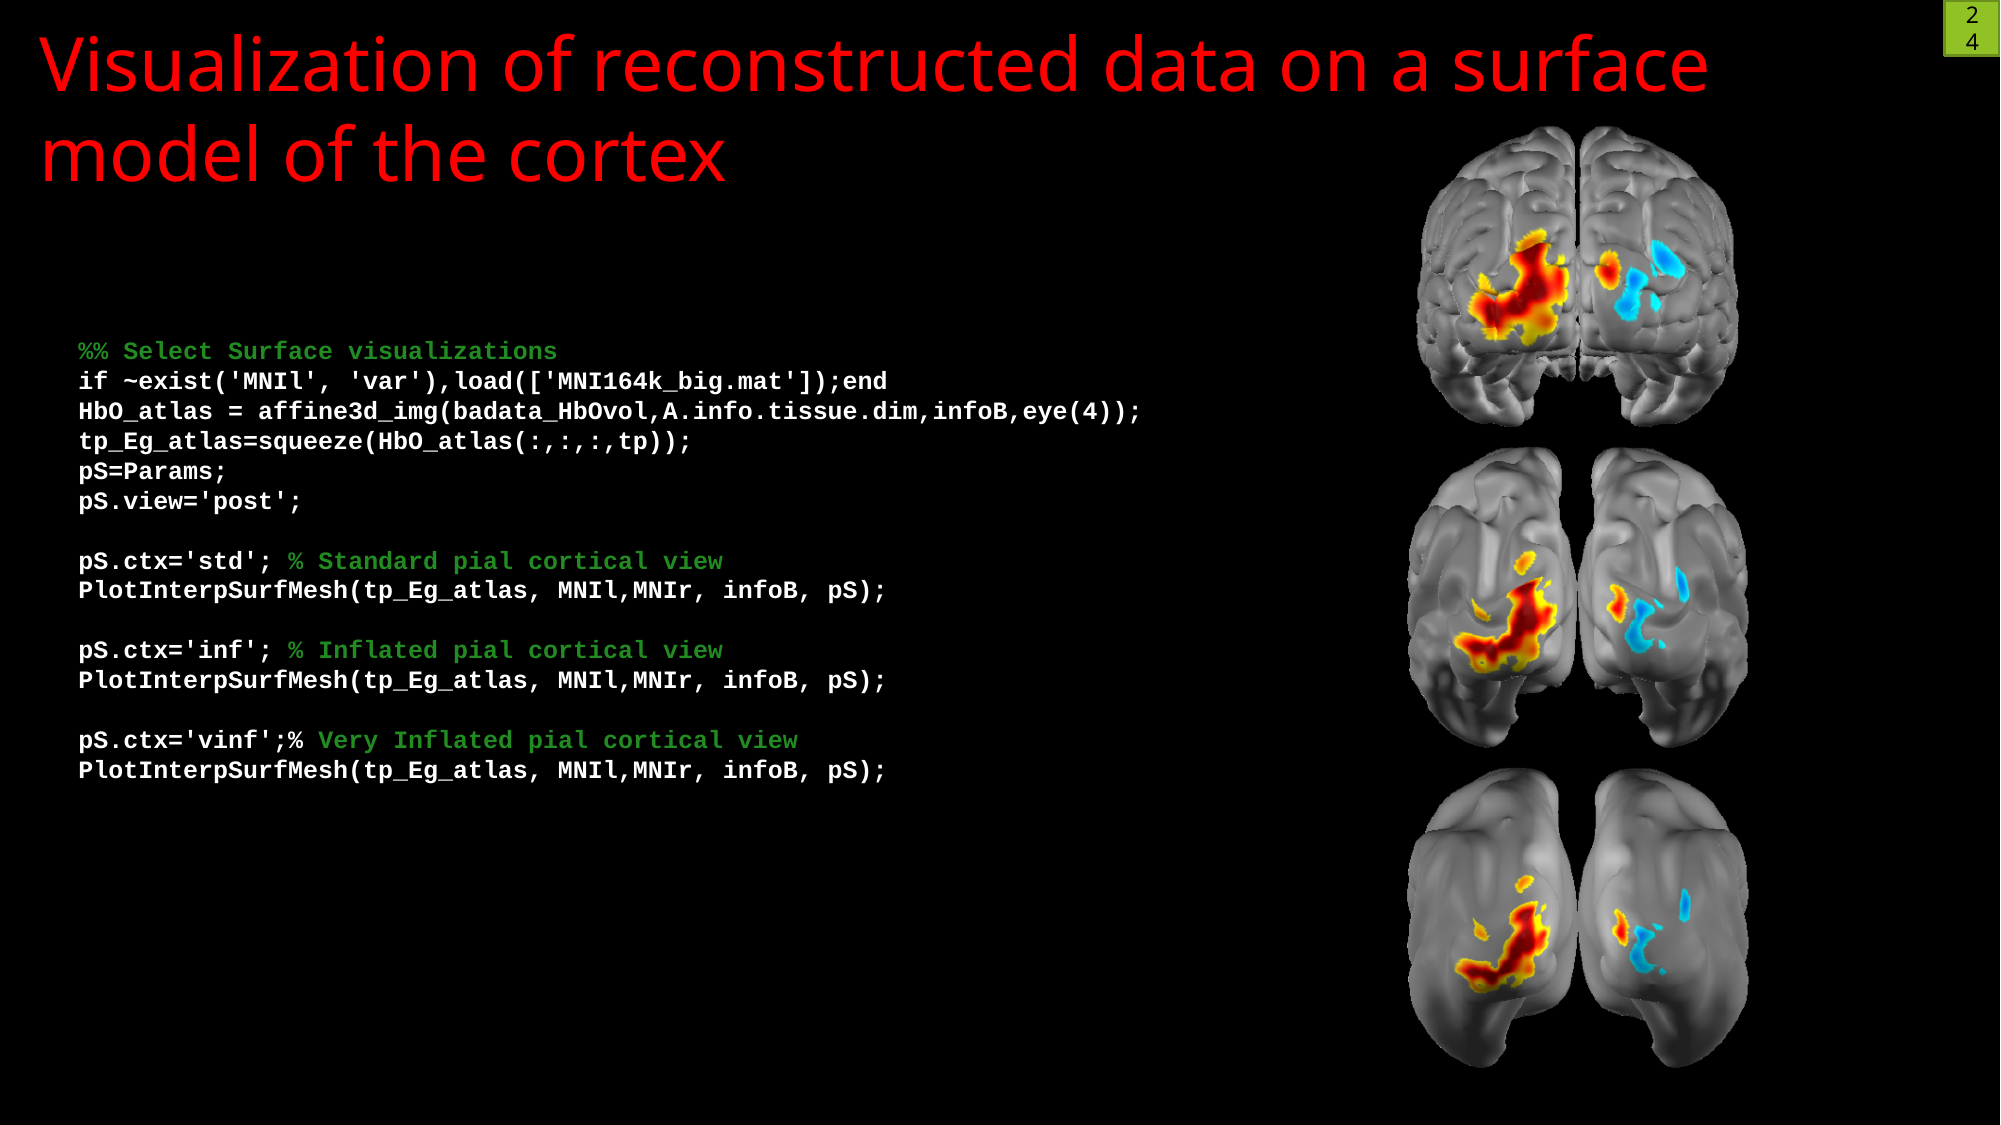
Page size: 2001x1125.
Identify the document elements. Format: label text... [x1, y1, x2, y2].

picture [1402, 114, 1752, 1082]
title Visualization of reconstructed data on a surface model of the cortex [24, 9, 1913, 226]
text_box %% Select Surface visualizations if ~exist('MNIl', 'var'),load(['MNI164k_big.mat']);end HbO_atlas = affine3d_img(badata_HbOvol,A.info.tissue.dim,infoB,eye(4)); tp_Eg_atlas=squeeze(HbO_atlas(:,:,:,tp)); pS=Params; pS.view='post'; pS.ctx='std'; % Standard pial cortical view PlotInterpSurfMesh(tp_Eg_atlas, MNIl,MNIr, infoB, pS); pS.ctx='inf'; % Inflated pial cortical view PlotInterpSurfMesh(tp_Eg_atlas, MNIl,MNIr, infoB, pS); pS.ctx='vinf';% Very Inflated pial cortical view PlotInterpSurfMesh(tp_Eg_atlas, MNIl,MNIr, infoB, pS); [63, 327, 1340, 821]
text_box 24 [1943, 0, 2000, 57]
